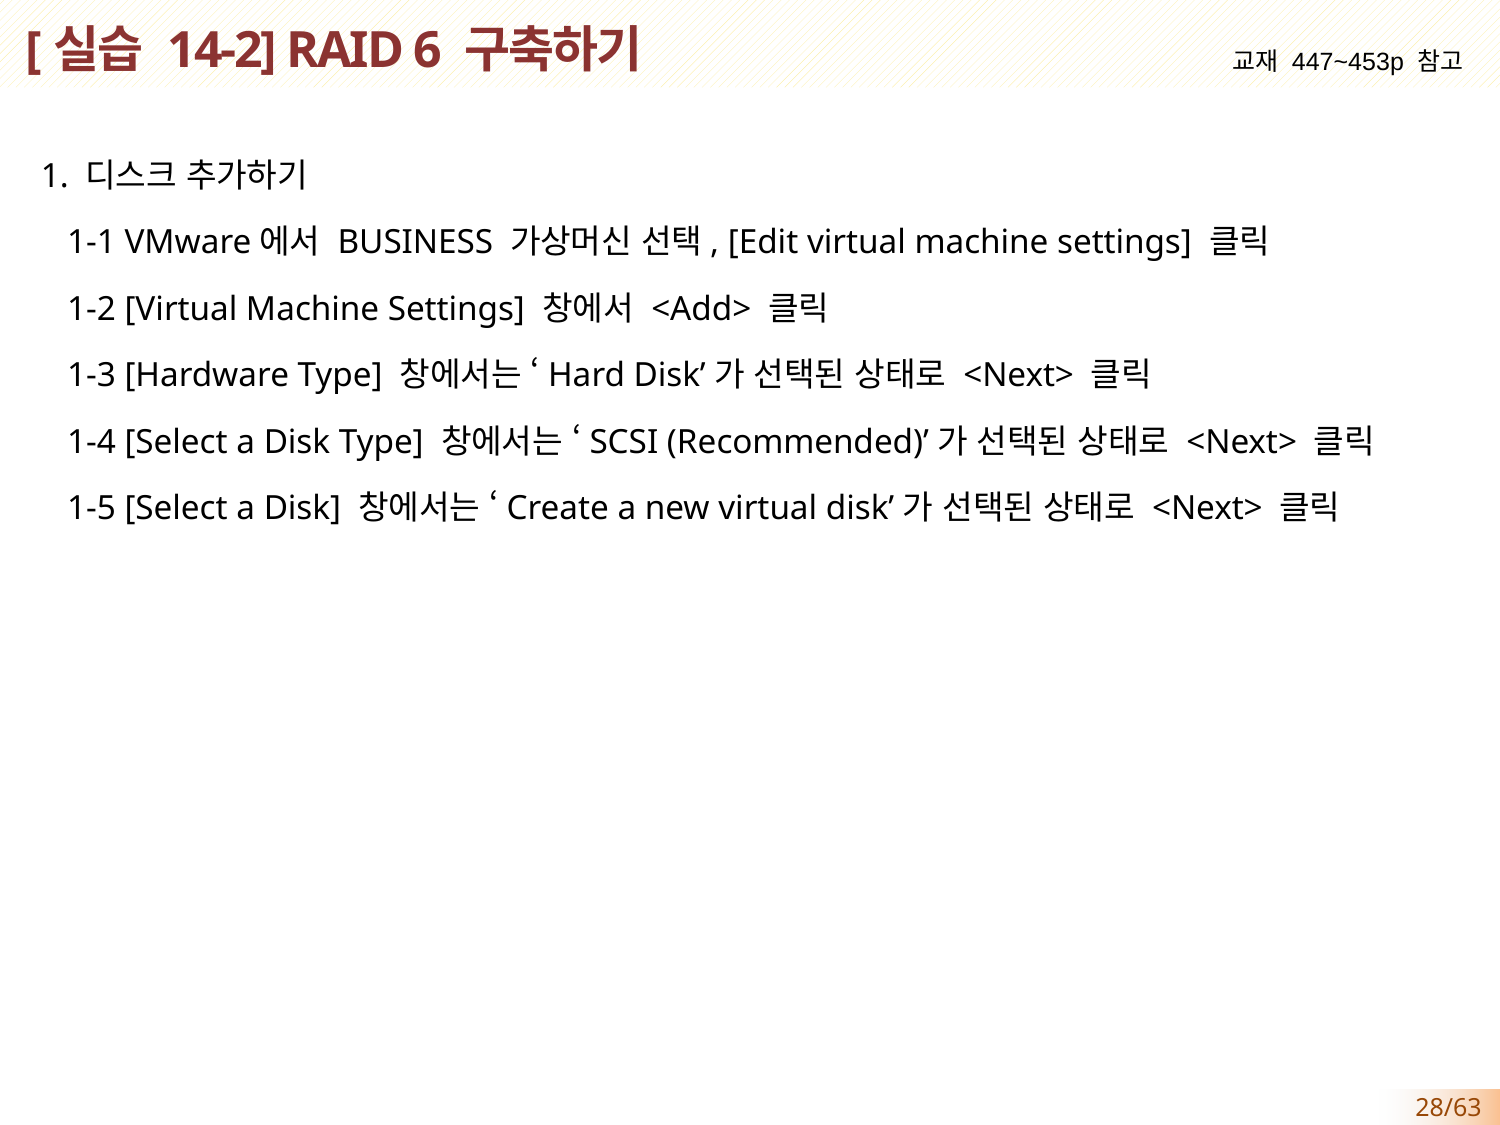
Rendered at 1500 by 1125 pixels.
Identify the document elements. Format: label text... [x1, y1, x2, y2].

title [실습 14-2] RAID 6 구축하기 [10, 8, 1288, 87]
list 1. 디스크 추가하기 1-1 VMware에서 BUSINESS 가상머신 선택, [Edit virtual machine settings] 클릭 1-2 [Virtual Machine Settings] 창에서 <Add> 클릭 1-3 [Hardware Type] 창에서는 ‘Hard Disk’가 선택된 상태로 <Next> 클릭 1-4 [Select a Disk Type] 창에서는 ‘SCSI (Recommended)’가 선택된 상태로 <Next> 클릭 1-5 [Select a Disk] 창에서는 ‘Create a new virtual disk’가 선택된 상태로 <Next> 클릭 [10, 126, 1500, 1125]
text_box 교재 447~453p 참고 [1217, 38, 1479, 83]
